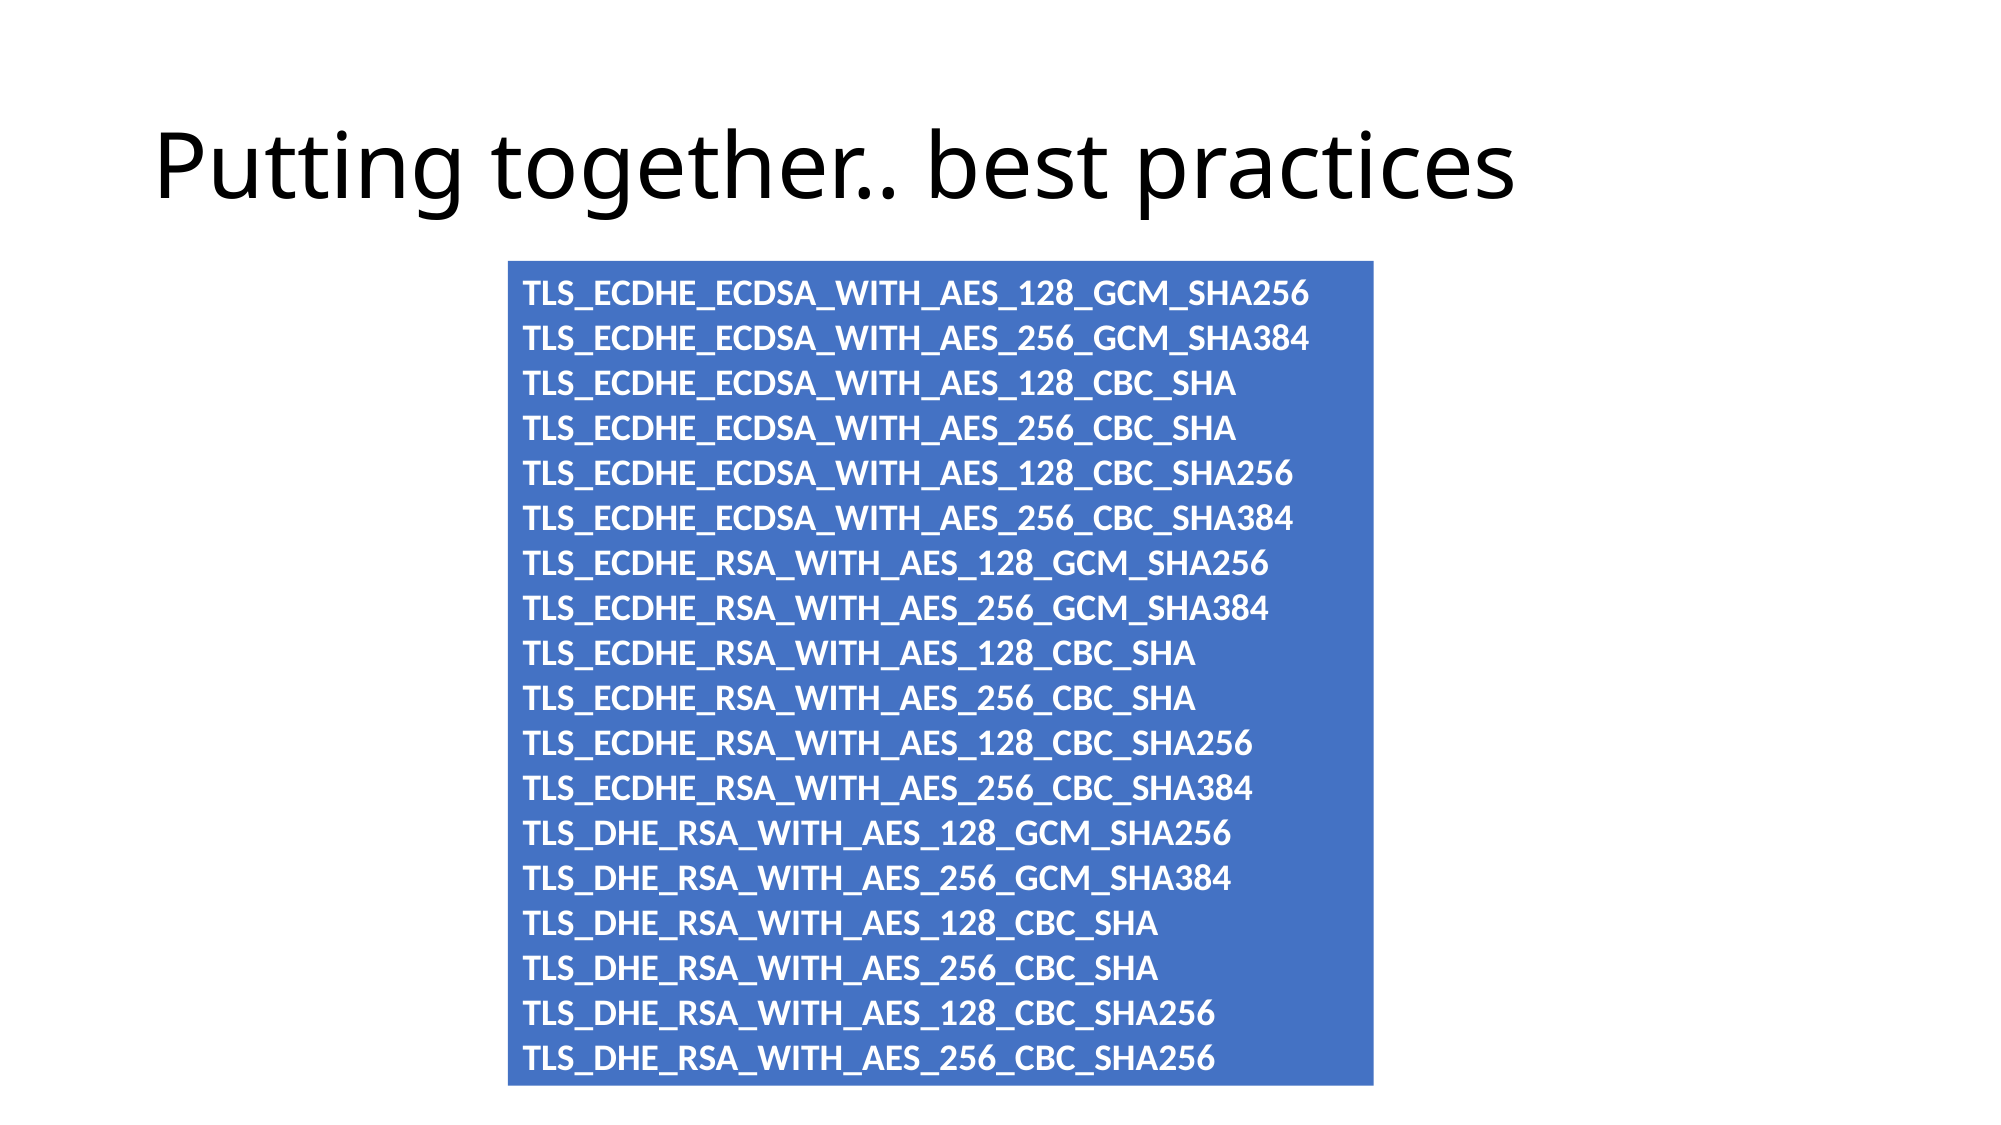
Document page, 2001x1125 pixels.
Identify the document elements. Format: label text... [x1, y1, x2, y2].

text_box TLS_ECDHE_ECDSA_WITH_AES_128_GCM_SHA256 TLS_ECDHE_ECDSA_WITH_AES_256_GCM_SHA384 TLS_ECDHE_ECDSA_WITH_AES_128_CBC_SHA TLS_ECDHE_ECDSA_WITH_AES_256_CBC_SHA TLS_ECDHE_ECDSA_WITH_AES_128_CBC_SHA256 TLS_ECDHE_ECDSA_WITH_AES_256_CBC_SHA384 TLS_ECDHE_RSA_WITH_AES_128_GCM_SHA256 TLS_ECDHE_RSA_WITH_AES_256_GCM_SHA384 TLS_ECDHE_RSA_WITH_AES_128_CBC_SHA TLS_ECDHE_RSA_WITH_AES_256_CBC_SHA TLS_ECDHE_RSA_WITH_AES_128_CBC_SHA256 TLS_ECDHE_RSA_WITH_AES_256_CBC_SHA384 TLS_DHE_RSA_WITH_AES_128_GCM_SHA256 TLS_DHE_RSA_WITH_AES_256_GCM_SHA384 TLS_DHE_RSA_WITH_AES_128_CBC_SHA TLS_DHE_RSA_WITH_AES_256_CBC_SHA TLS_DHE_RSA_WITH_AES_128_CBC_SHA256 TLS_DHE_RSA_WITH_AES_256_CBC_SHA256 [507, 260, 1374, 1086]
title Putting together.. best practices [137, 59, 1863, 278]
